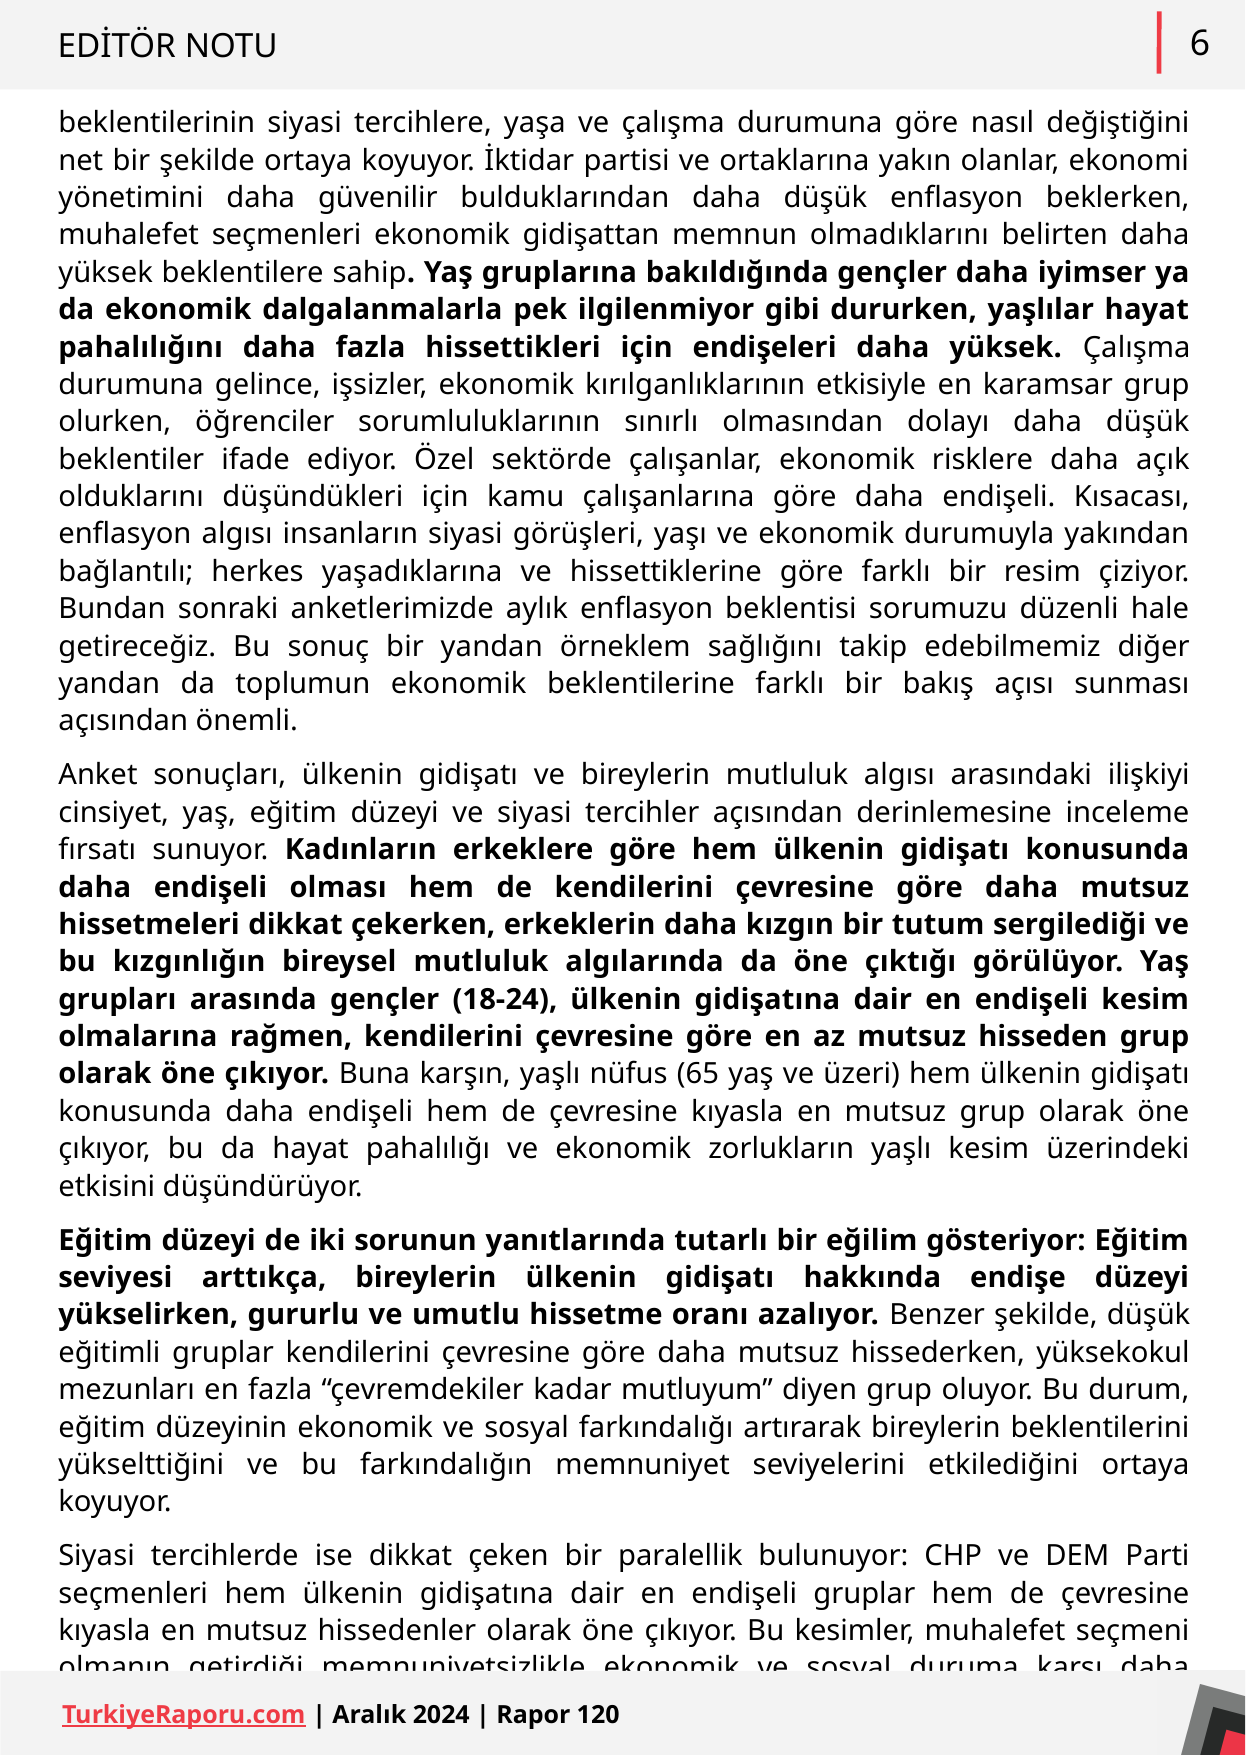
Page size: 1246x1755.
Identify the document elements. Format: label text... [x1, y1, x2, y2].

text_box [0, 1670, 1246, 1755]
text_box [42, 9, 1160, 81]
text_box beklentilerinin siyasi tercihlere, yaşa ve çalışma durumuna göre nasıl değiştiğini net bir şekilde ortaya koyuyor. İktidar partisi ve ortaklarına yakın olanlar, ekonomi yönetimini daha güvenilir bulduklarından daha düşük enflasyon beklerken, muhalefet seçmenleri ekonomik gidişattan memnun olmadıklarını belirten daha yüksek beklentilere sahip. Yaş gruplarına bakıldığında gençler daha iyimser ya da ekonomik dalgalanmalarla pek ilgilenmiyor gibi dururken, yaşlılar hayat pahalılığını daha fazla hissettikleri için endişeleri daha yüksek. Çalışma durumuna gelince, işsizler, ekonomik kırılganlıklarının etkisiyle en karamsar grup olurken, öğrenciler sorumluluklarının sınırlı olmasından dolayı daha düşük beklentiler ifade ediyor. Özel sektörde çalışanlar, ekonomik risklere daha açık olduklarını düşündükleri için kamu çalışanlarına göre daha endişeli. Kısacası, enflasyon algısı insanların siyasi görüşleri, yaşı ve ekonomik durumuyla yakından bağlantılı; herkes yaşadıklarına ve hissettiklerine göre farklı bir resim çiziyor. Bundan sonraki anketlerimizde aylık enflasyon beklentisi sorumuzu düzenli hale getireceğiz. Bu sonuç bir yandan örneklem sağlığını takip edebilmemiz diğer yandan da toplumun ekonomik beklentilerine farklı bir bakış açısı sunması açısından önemli. Anket sonuçları, ülkenin gidişatı ve bireylerin mutluluk algısı arasındaki ilişkiyi cinsiyet, yaş, eğitim düzeyi ve siyasi tercihler açısından derinlemesine inceleme fırsatı sunuyor. Kadınların erkeklere göre hem ülkenin gidişatı konusunda daha endişeli olması hem de kendilerini çevresine göre daha mutsuz hissetmeleri dikkat çekerken, erkeklerin daha kızgın bir tutum sergilediği ve bu kızgınlığın bireysel mutluluk algılarında da öne çıktığı görülüyor. Yaş grupları arasında gençler (18-24), ülkenin gidişatına dair en endişeli kesim olmalarına rağmen, kendilerini çevresine göre en az mutsuz hisseden grup olarak öne çıkıyor. Buna karşın, yaşlı nüfus (65 yaş ve üzeri) hem ülkenin gidişatı konusunda daha endişeli hem de çevresine kıyasla en mutsuz grup olarak öne çıkıyor, bu da hayat pahalılığı ve ekonomik zorlukların yaşlı kesim üzerindeki etkisini düşündürüyor. Eğitim düzeyi de iki sorunun yanıtlarında tutarlı bir eğilim gösteriyor: Eğitim seviyesi arttıkça, bireylerin ülkenin gidişatı hakkında endişe düzeyi yükselirken, gururlu ve umutlu hissetme oranı azalıyor. Benzer şekilde, düşük eğitimli gruplar kendilerini çevresine göre daha mutsuz hissederken, yüksekokul mezunları en fazla “çevremdekiler kadar mutluyum” diyen grup oluyor. Bu durum, eğitim düzeyinin ekonomik ve sosyal farkındalığı artırarak bireylerin beklentilerini yükselttiğini ve bu farkındalığın memnuniyet seviyelerini etkilediğini ortaya koyuyor. Siyasi tercihlerde ise dikkat çeken bir paralellik bulunuyor: CHP ve DEM Parti seçmenleri hem ülkenin gidişatına dair en endişeli gruplar hem de çevresine kıyasla en mutsuz hissedenler olarak öne çıkıyor. Bu kesimler, muhalefet seçmeni olmanın getirdiği memnuniyetsizlikle ekonomik ve sosyal duruma karşı daha eleştirel bir bakış açısına sahip olabilir. AK Parti seçmenleri ise daha düşük endişe seviyelerine sahipken, kızgınlık duygusunun görece yüksek olması bireysel memnuniyetsizlikle ülke gidişatını bağdaştırdıklarını gösteriyor. Öte yandan, MHP seçmenleri arasında “çevremdekilerden daha mutluyum” diyenlerin oranının yüksek olması, ekonomik ve sosyal koşullara karşı [43, 90, 1206, 1501]
text_box [0, 0, 1159, 90]
text_box [1241, 0, 1245, 90]
slide_number 6 [1159, 0, 1241, 112]
